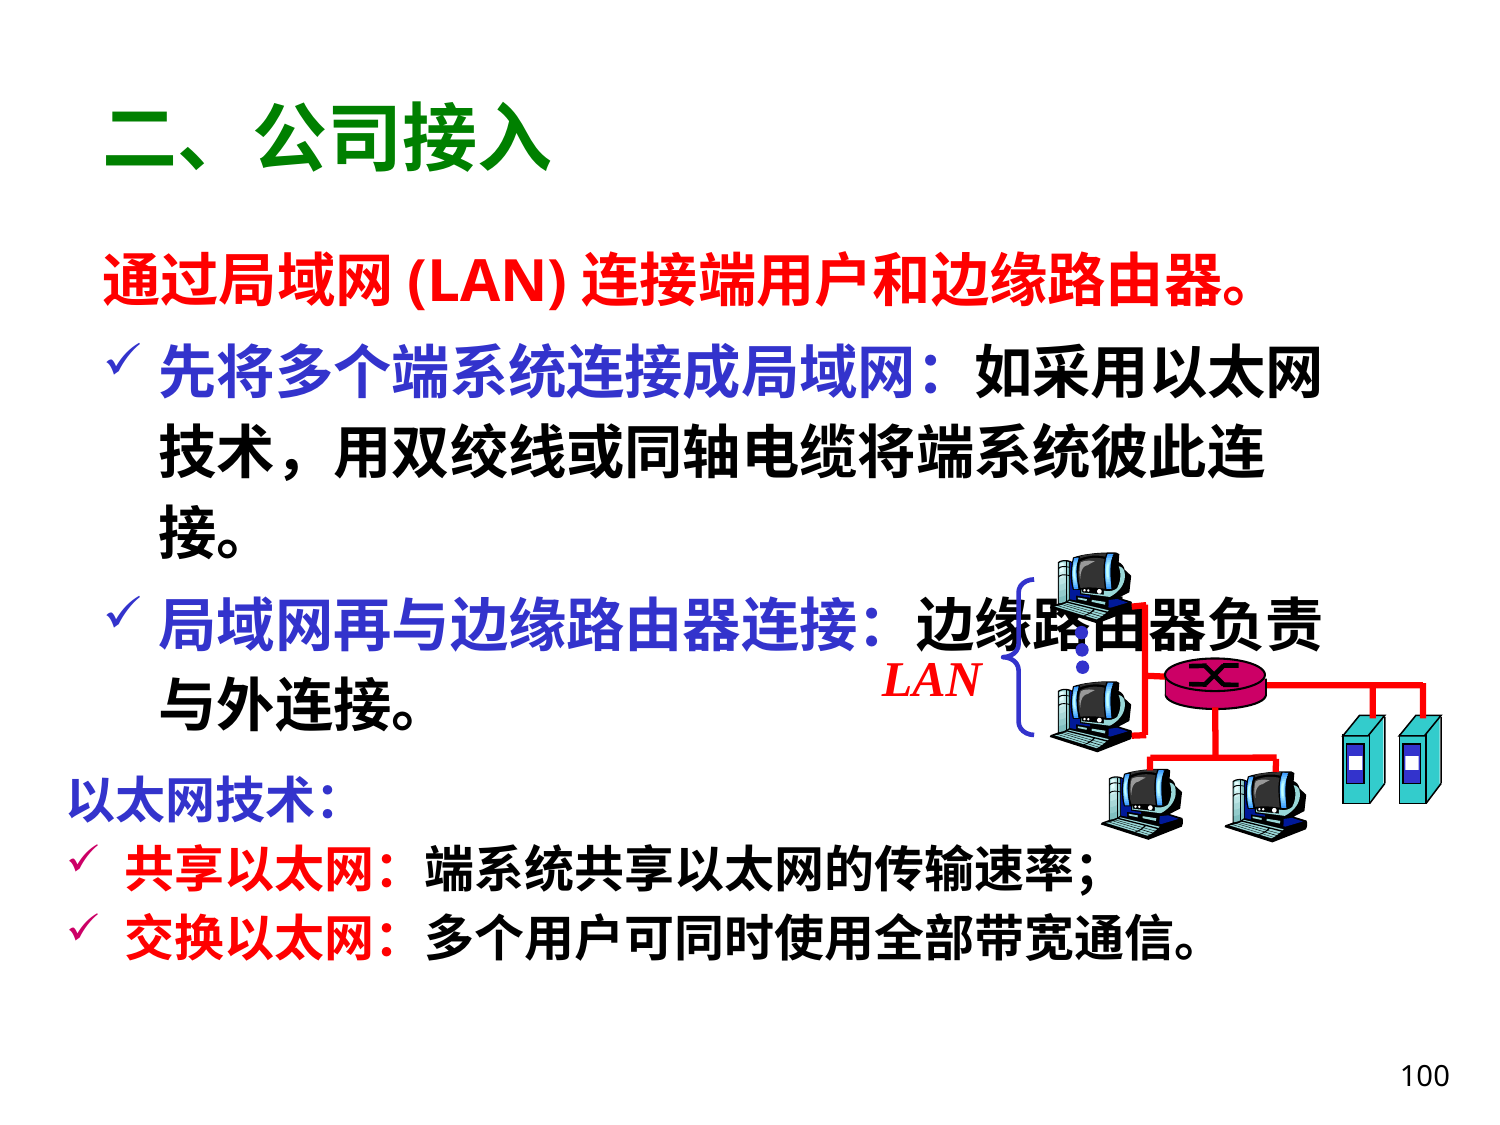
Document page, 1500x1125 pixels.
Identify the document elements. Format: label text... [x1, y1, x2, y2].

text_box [1049, 551, 1442, 843]
text_box [1004, 579, 1035, 735]
list 通过局域网(LAN)连接端用户和边缘路由器。 先将多个端系统连接成局域网：如采用以太网技术，用双绞线或同轴电缆将端系统彼此连接。 局域网再与边缘路由器连接：边缘路由器负责与外连接。 [87, 224, 1363, 646]
text_box 以太网技术： 共享以太网：端系统共享以太网的传输速率； 交换以太网：多个用户可同时使用全部带宽通信。 [51, 752, 1343, 974]
title 二、公司接入 [87, 67, 1466, 204]
slide_number 100 [1362, 1050, 1466, 1125]
text_box LAN [860, 639, 1004, 714]
